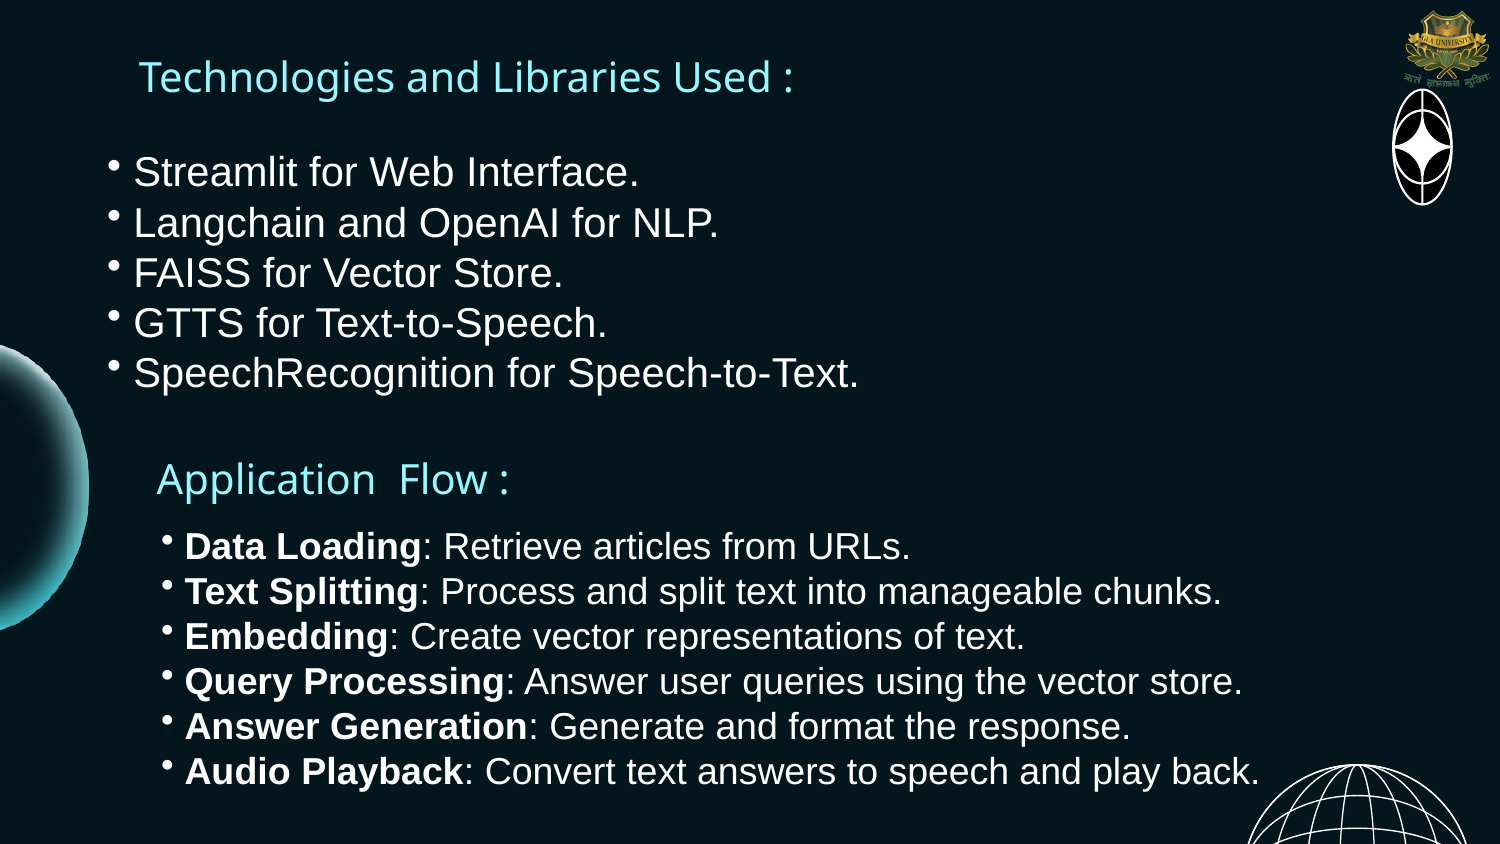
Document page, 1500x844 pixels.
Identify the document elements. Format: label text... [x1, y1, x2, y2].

text_box Technologies and Libraries Used : [10, 36, 924, 117]
text_box Application Flow : [79, 437, 587, 518]
text_box Streamlit for Web Interface. Langchain and OpenAI for NLP. FAISS for Vector Store. GTTS for Text-to-Speech. SpeechRecognition for Speech-to-Text. [92, 87, 902, 403]
picture [1404, 10, 1490, 89]
picture [0, 341, 89, 633]
text_box Data Loading: Retrieve articles from URLs. Text Splitting: Process and split text into manageable chunks. Embedding: Create vector representations of text. Query Processing: Answer user queries using the vector store. Answer Generation: Generate and format the response. Audio Playback: Convert text answers to speech and play back. [146, 514, 1302, 800]
